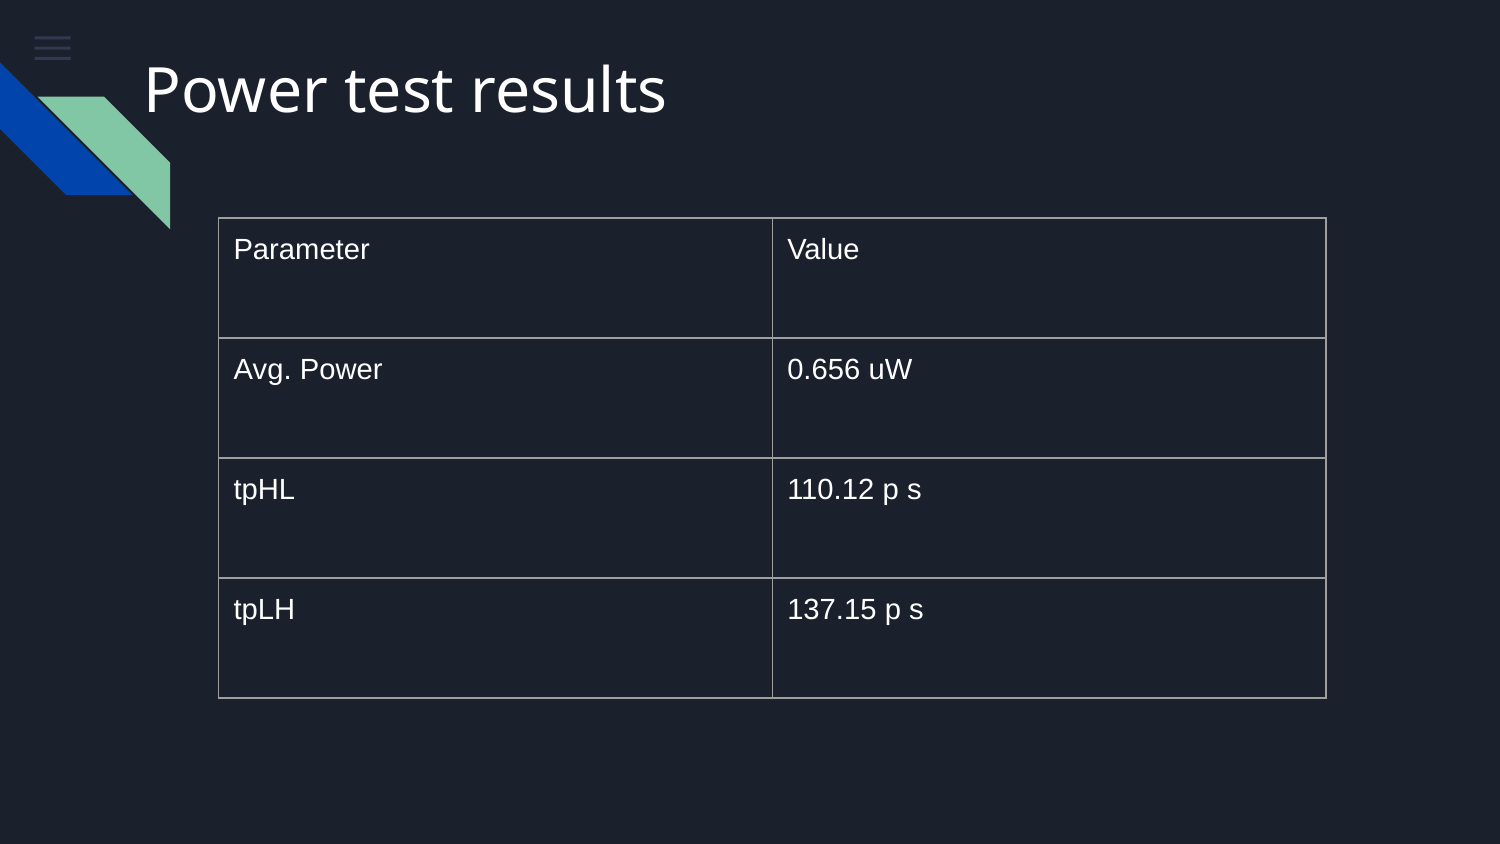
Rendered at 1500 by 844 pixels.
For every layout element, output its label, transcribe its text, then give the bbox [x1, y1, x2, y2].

table_cell 137.15 p s [773, 579, 1325, 697]
table_cell 0.656 uW [773, 339, 1325, 457]
title Power test results [128, 34, 1284, 185]
table_cell 110.12 p s [773, 459, 1325, 577]
table_cell tpLH [219, 579, 772, 697]
table_header Value [773, 219, 1325, 337]
table_cell tpHL [219, 459, 772, 577]
table_header Parameter [219, 219, 772, 337]
table_cell Avg. Power [219, 339, 772, 457]
